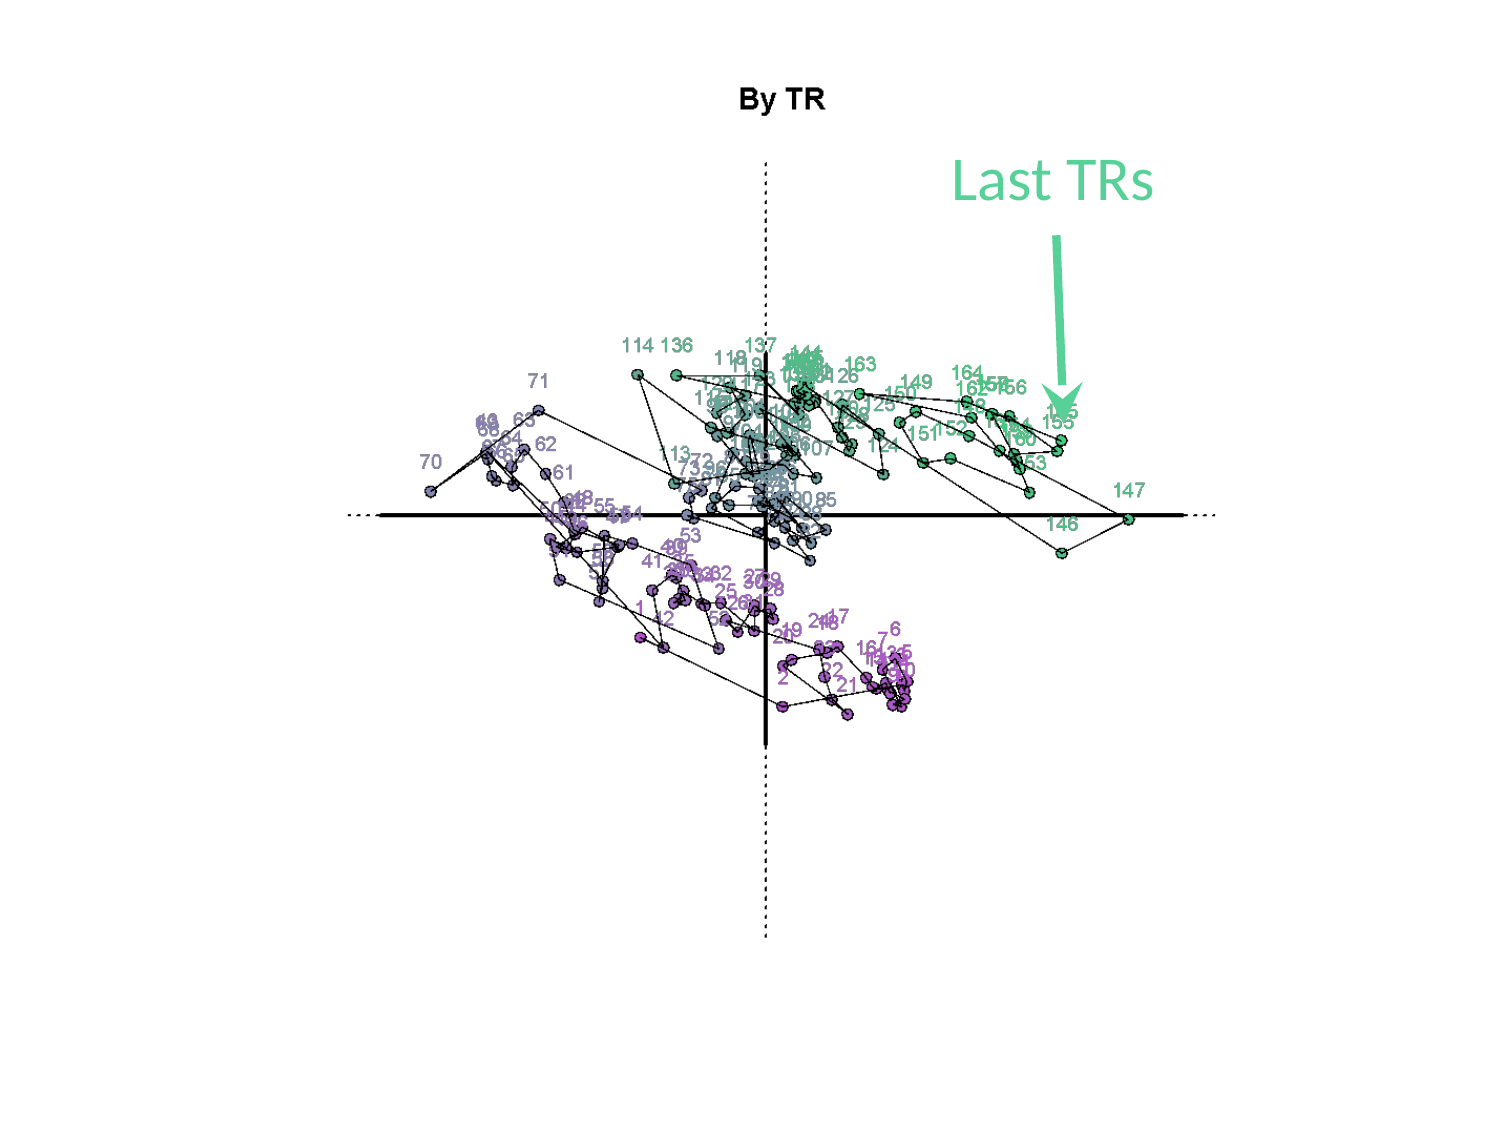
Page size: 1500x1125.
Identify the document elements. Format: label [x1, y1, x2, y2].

text_box [1056, 234, 1064, 425]
picture [224, 37, 1276, 1088]
